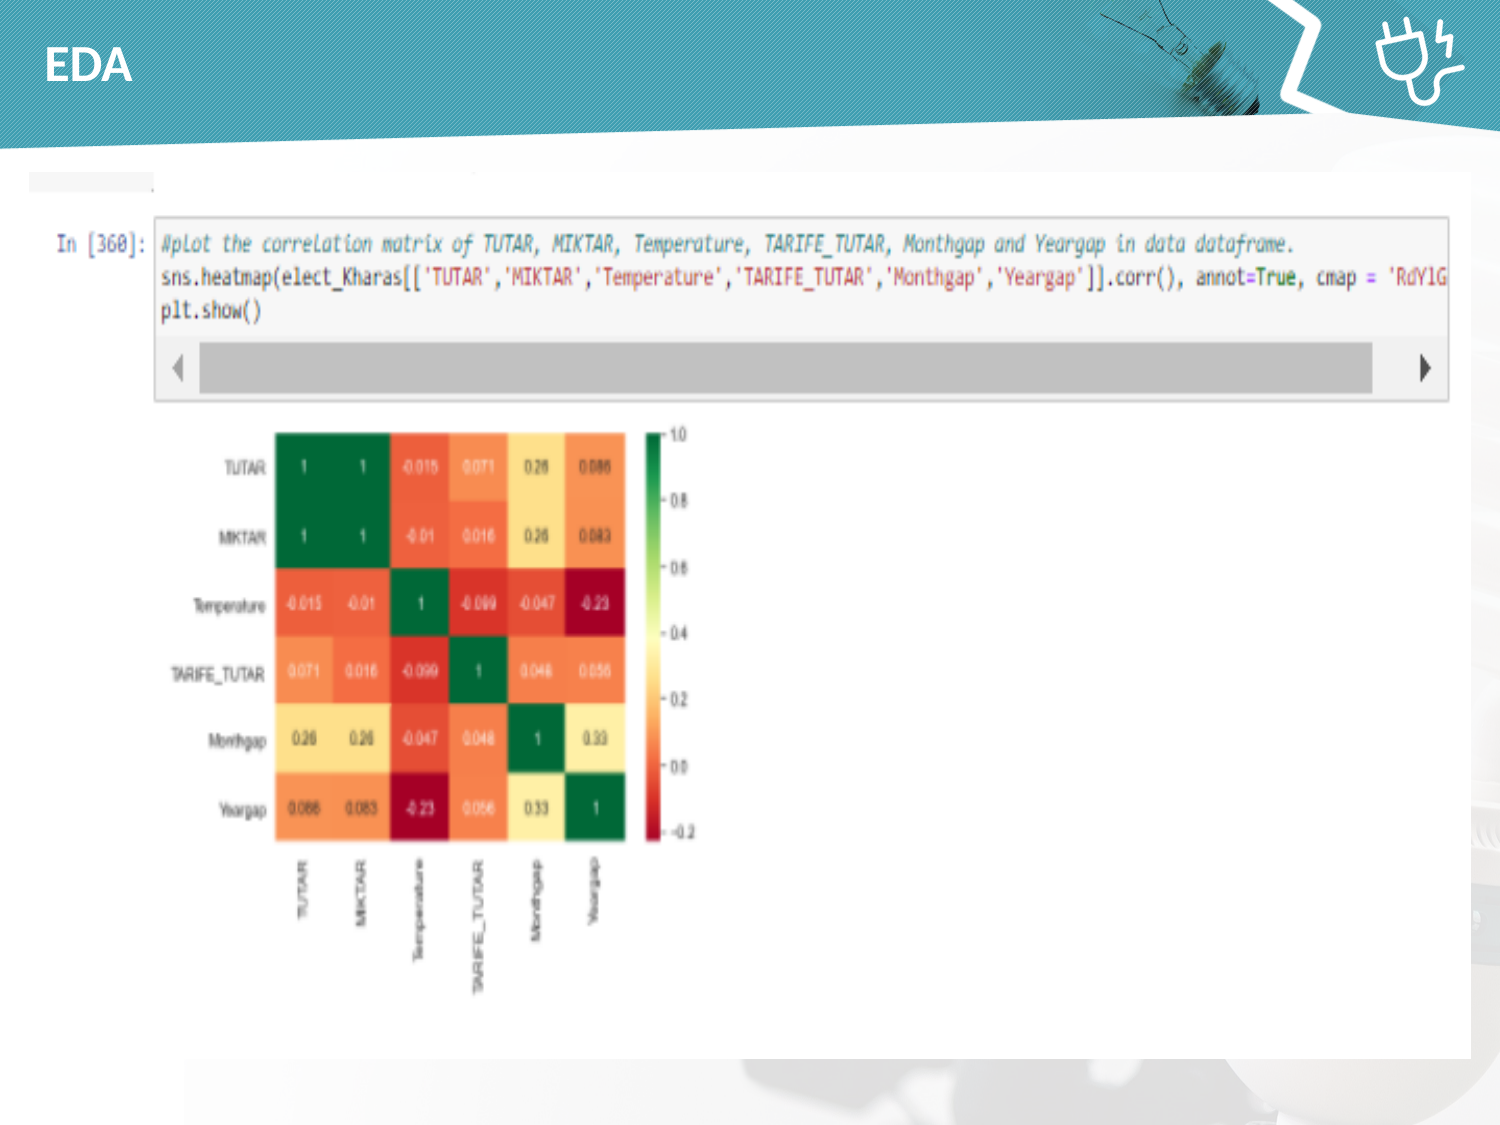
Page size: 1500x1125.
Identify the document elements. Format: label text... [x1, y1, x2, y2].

picture [0, 0, 1500, 1125]
title EDA [29, 0, 1287, 127]
